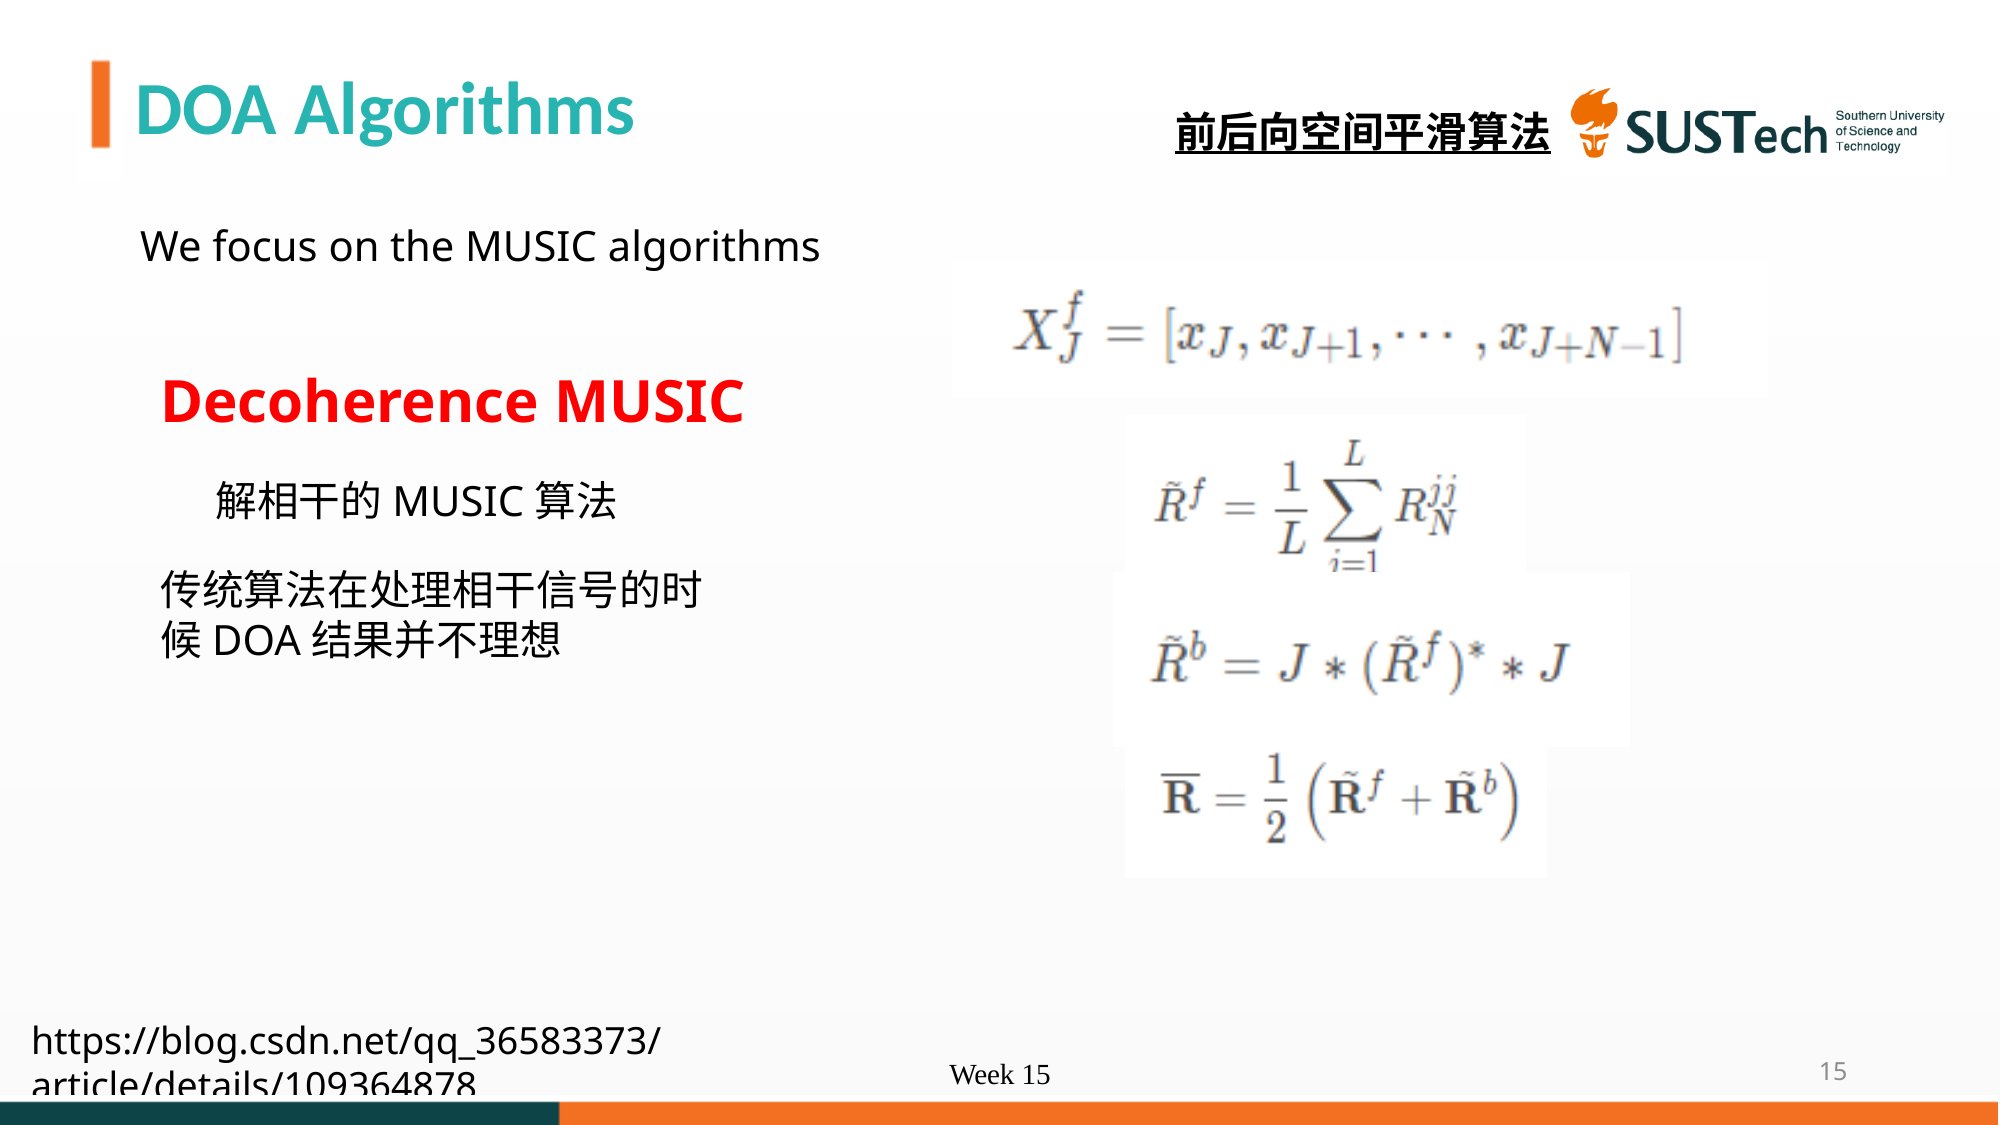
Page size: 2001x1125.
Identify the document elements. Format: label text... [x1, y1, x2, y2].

text_box We focus on the MUSIC algorithms [125, 220, 1126, 278]
text_box https://blog.csdn.net/qq_36583373/article/details/109364878 [16, 1009, 770, 1095]
picture [1560, 79, 1948, 175]
text_box DOA Algorithms [120, 1, 1846, 220]
footer Week 15 [770, 1042, 1338, 1095]
picture [952, 260, 1768, 398]
picture [0, 1095, 1998, 1125]
text_box 传统算法在处理相干信号的时候DOA结果并不理想 [145, 556, 733, 672]
picture [76, 27, 121, 182]
slide_number 15 [1412, 1042, 1863, 1095]
picture [1113, 415, 1630, 878]
text_box 解相干的MUSIC算法 [200, 467, 663, 532]
text_box Decoherence MUSIC [145, 356, 771, 441]
